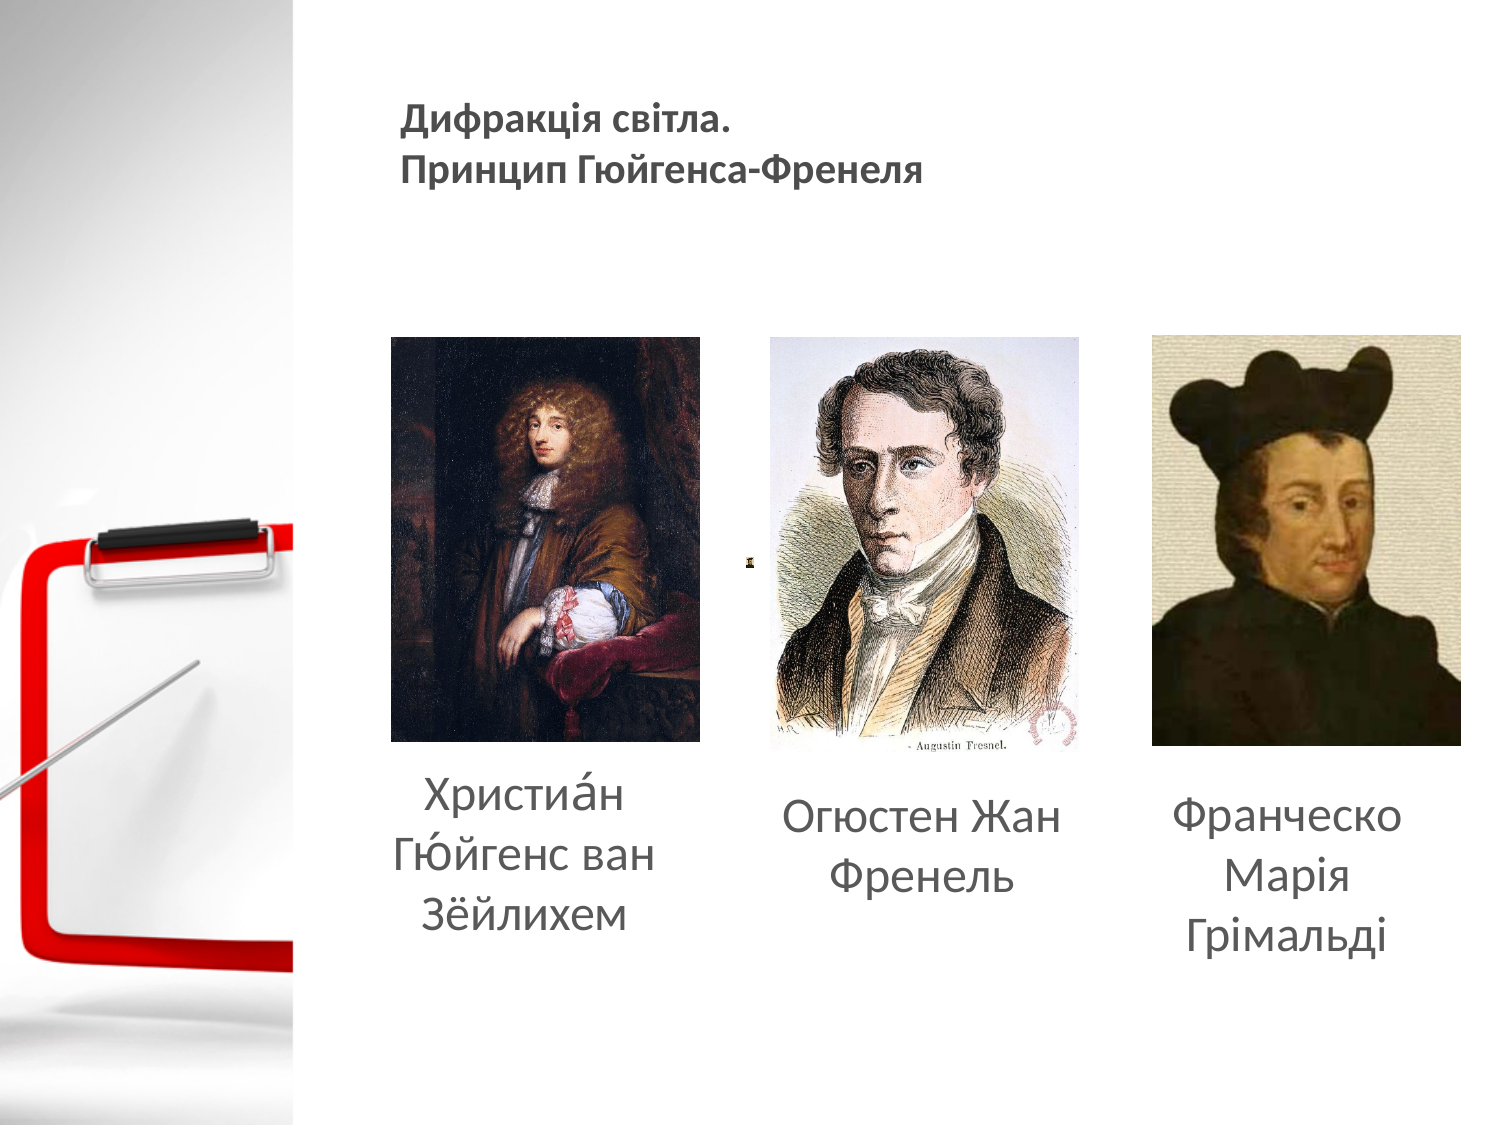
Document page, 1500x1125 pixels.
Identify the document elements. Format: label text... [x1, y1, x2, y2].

text_box Франческо Марія Грімальді [1118, 774, 1457, 969]
text_box Огюстен Жан Френель [753, 775, 1092, 910]
text_box Христиа́н Гю́йгенс ван Зёйлихем [324, 752, 725, 948]
picture [0, 0, 1500, 1125]
title Дифракція світла. Принцип Гюйгенса-Френеля [385, 82, 1461, 200]
